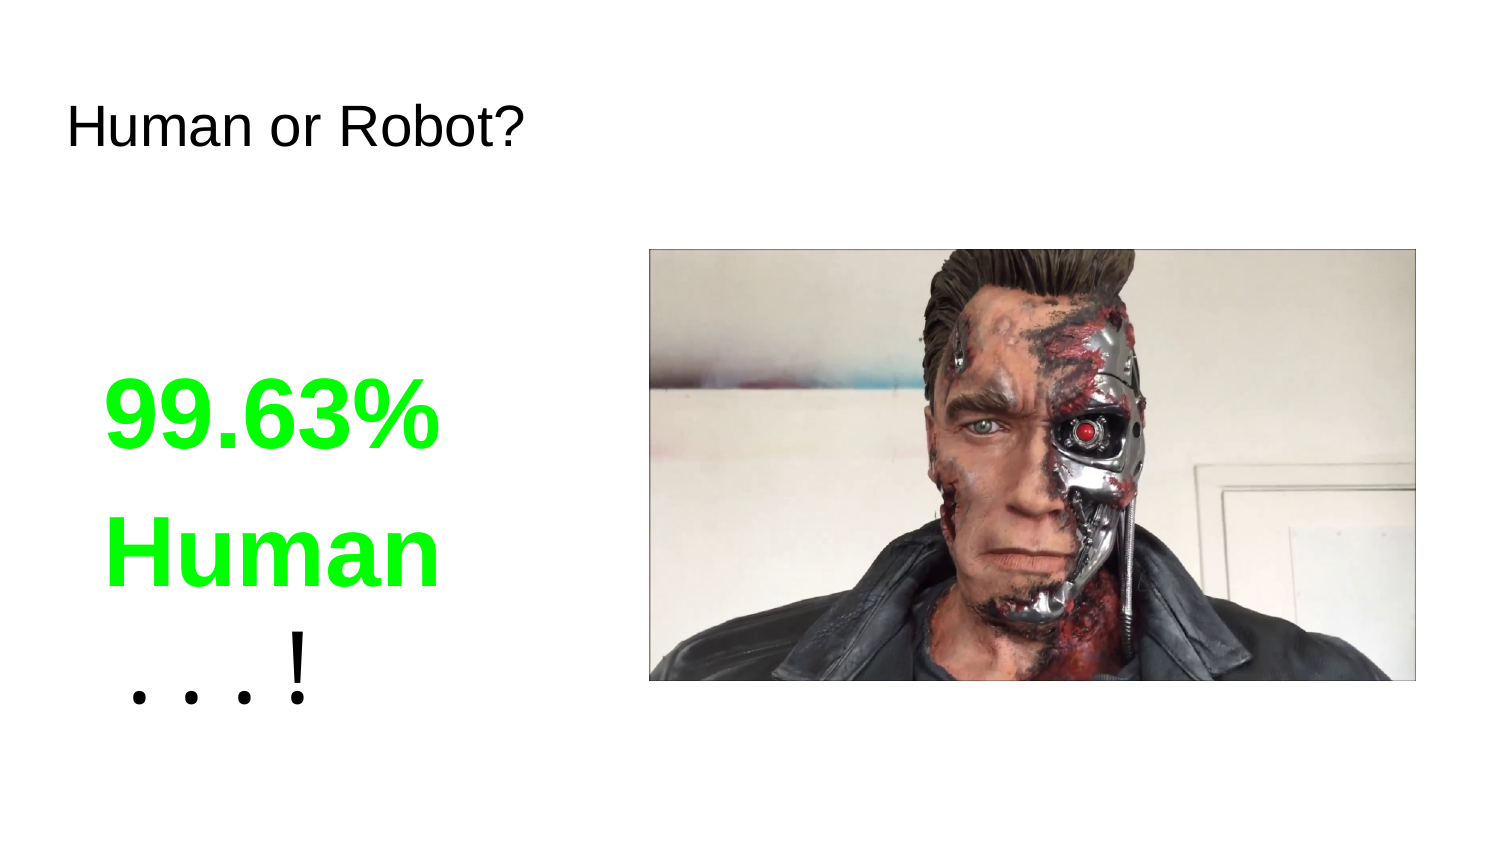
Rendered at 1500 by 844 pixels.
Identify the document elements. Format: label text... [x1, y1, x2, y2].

picture [648, 249, 1416, 681]
list 99.63%Human [88, 315, 481, 666]
title Human or Robot? [51, 72, 1449, 167]
text_box . . . ! [111, 588, 604, 755]
